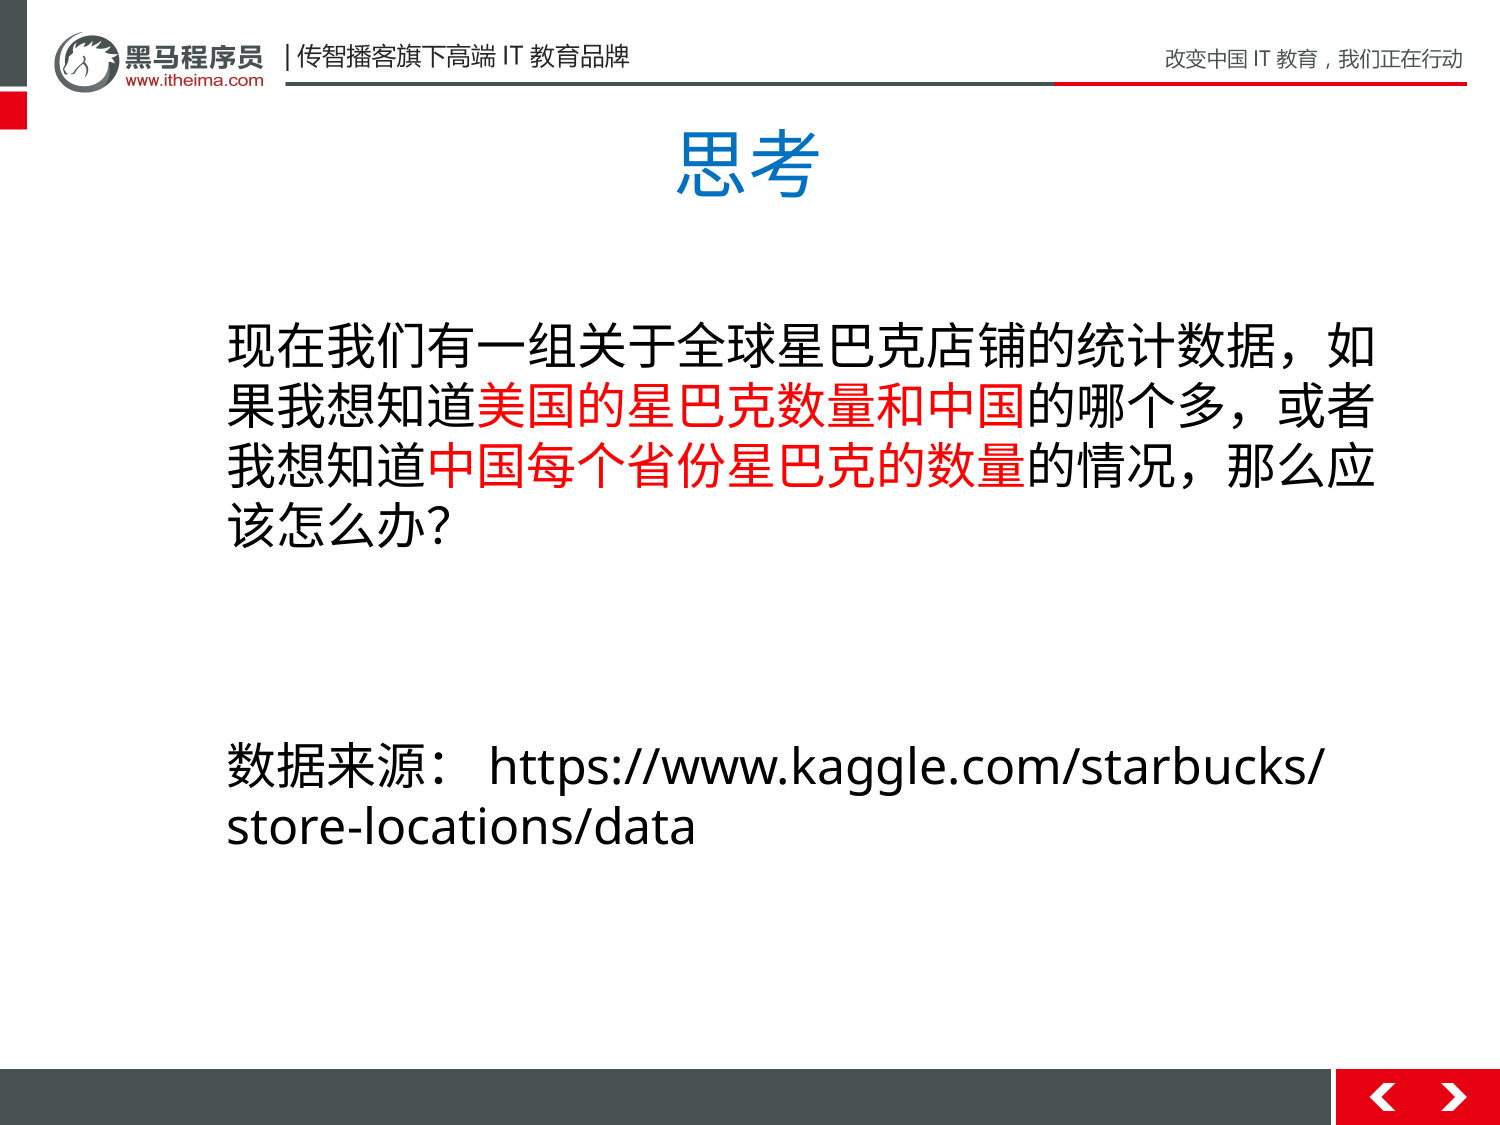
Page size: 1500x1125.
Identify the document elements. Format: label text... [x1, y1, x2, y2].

title 思考 [81, 97, 1416, 216]
text_box 现在我们有一组关于全球星巴克店铺的统计数据，如果我想知道美国的星巴克数量和中国的哪个多，或者我想知道中国每个省份星巴克的数量的情况，那么应该怎么办？ 数据来源：https://www.kaggle.com/starbucks/store-locations/data [212, 307, 1401, 862]
picture [0, 0, 1500, 1125]
